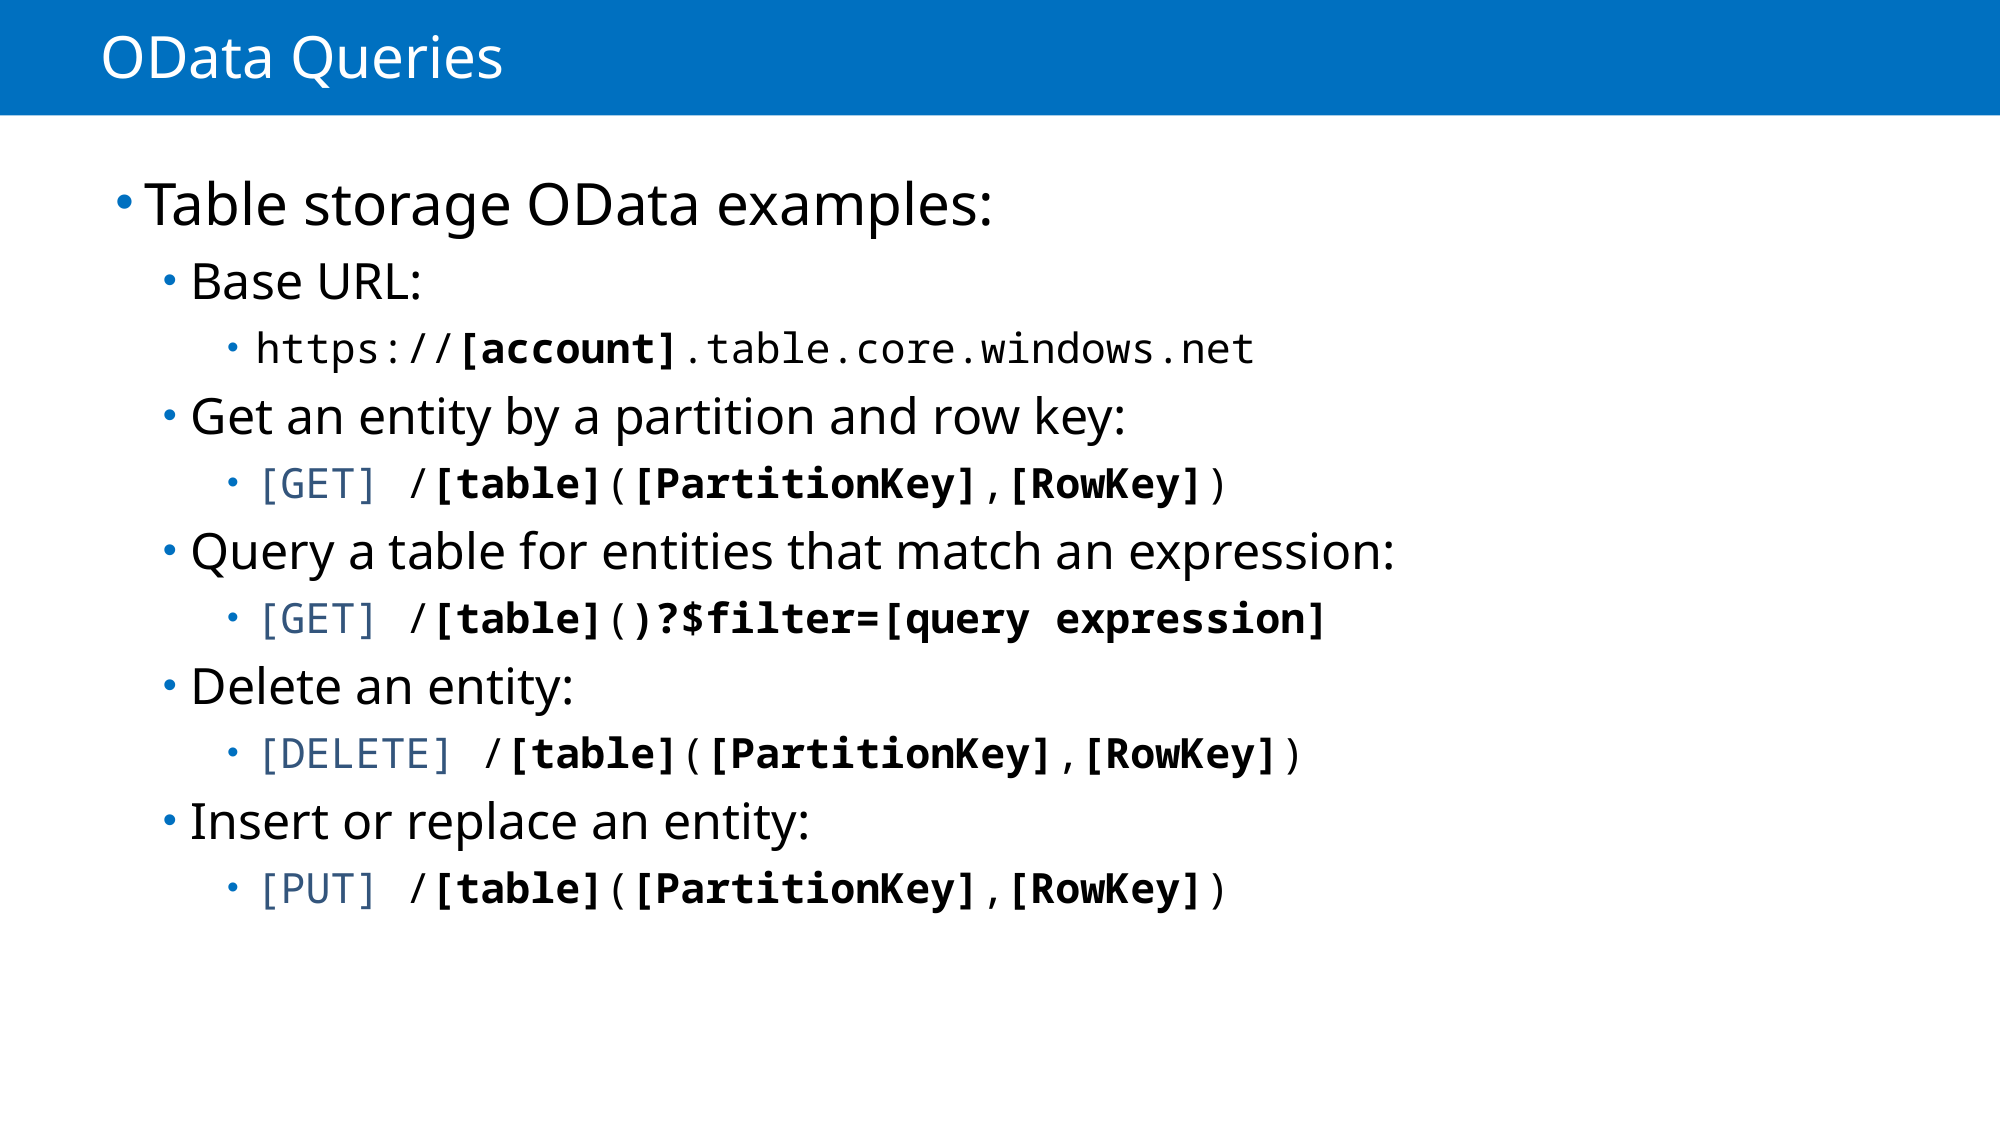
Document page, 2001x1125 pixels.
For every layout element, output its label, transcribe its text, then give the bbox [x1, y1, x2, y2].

title OData Queries [100, 0, 1802, 122]
text_box Table storage OData examples: Base URL: https://[account].table.core.windows.net Get an entity by a partition and row key: [GET] /[table]([PartitionKey],[RowKey]) Query a table for entities that match an expression: [GET] /[table]()?$filter=[query expression] Delete an entity: [DELETE] /[table]([PartitionKey],[RowKey]) Insert or replace an entity: [PUT] /[table]([PartitionKey],[RowKey]) [100, 159, 1433, 1004]
